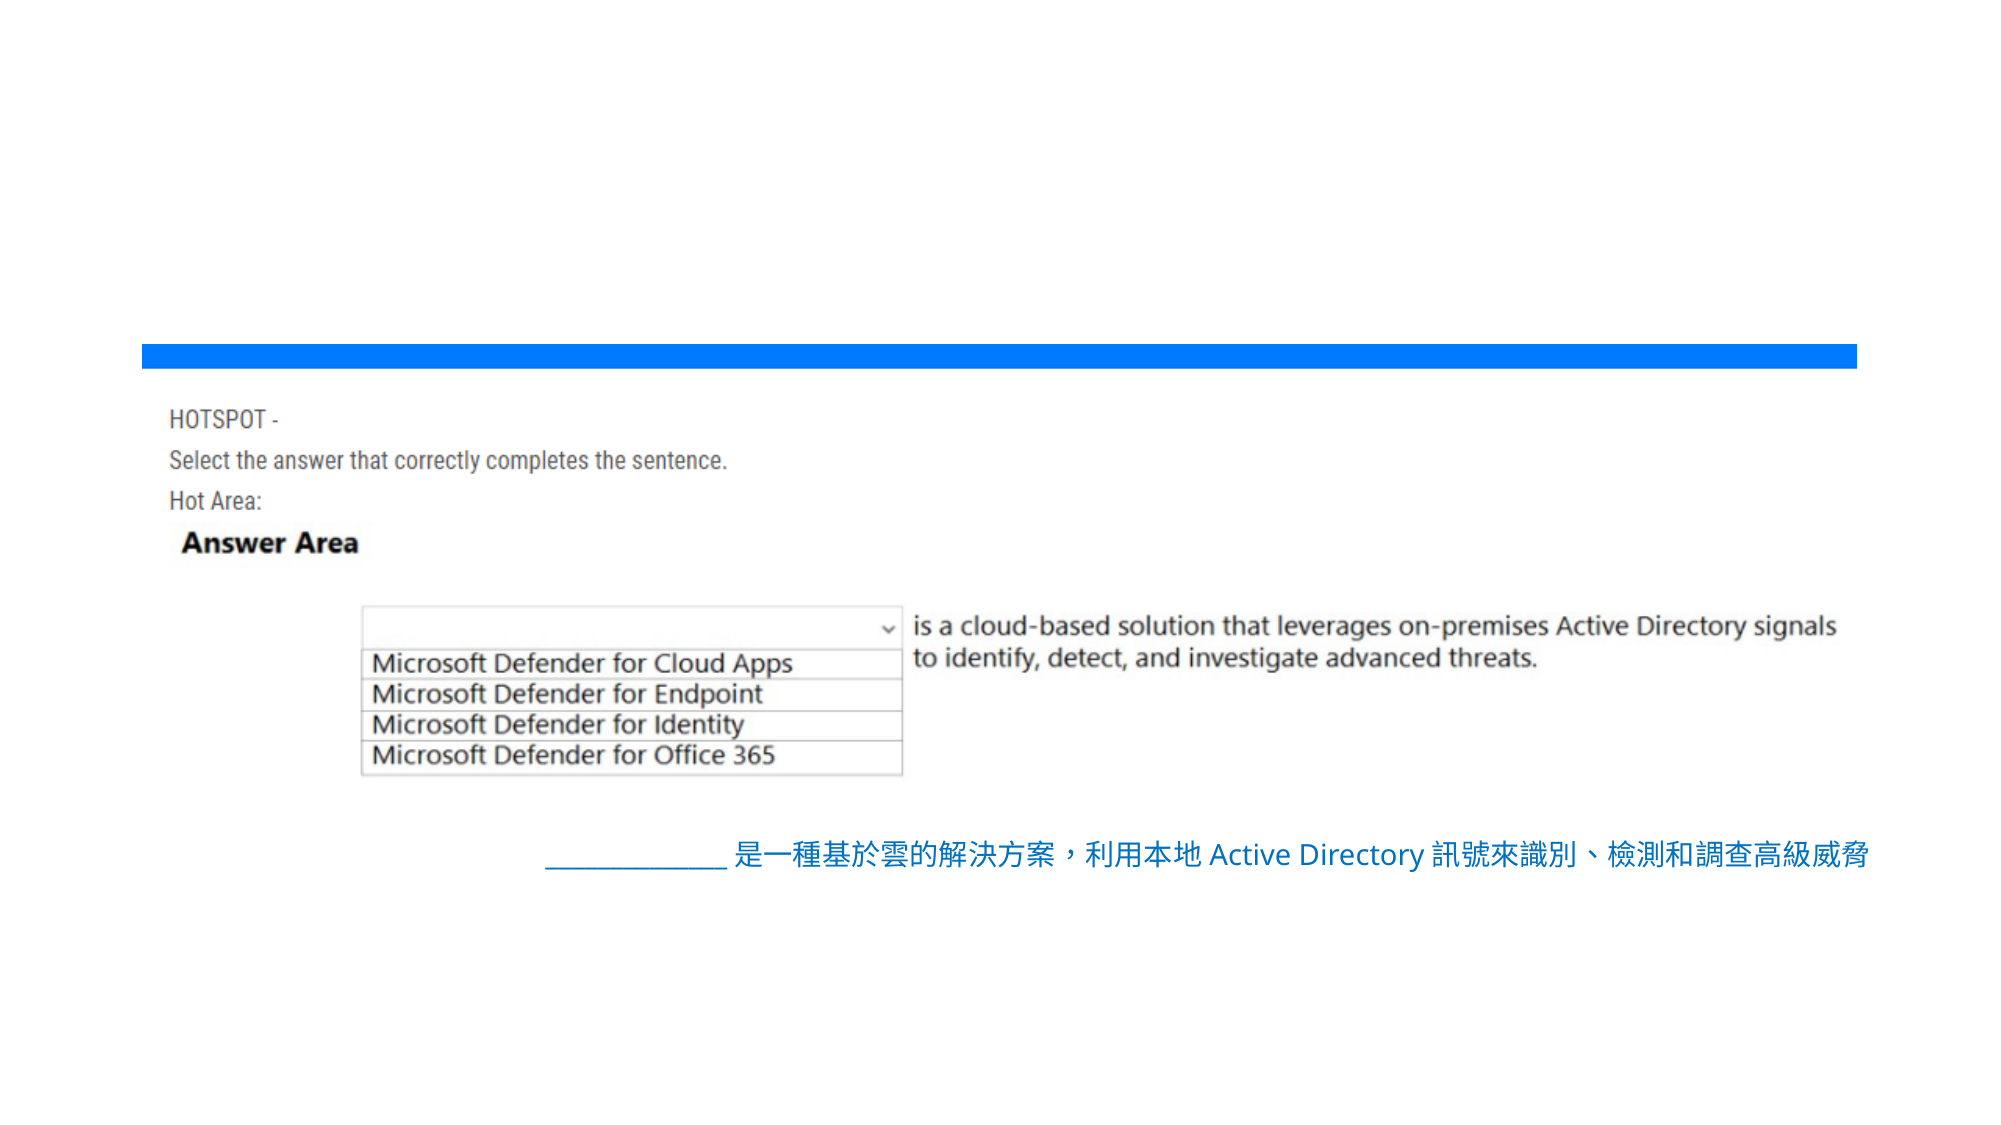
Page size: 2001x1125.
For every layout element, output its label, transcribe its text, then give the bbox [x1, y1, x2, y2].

text_box ______________是一種基於雲的解決方案，利用本地Active Directory訊號來識別、檢測和調查高級威脅 [530, 828, 1891, 879]
picture [142, 344, 1858, 781]
